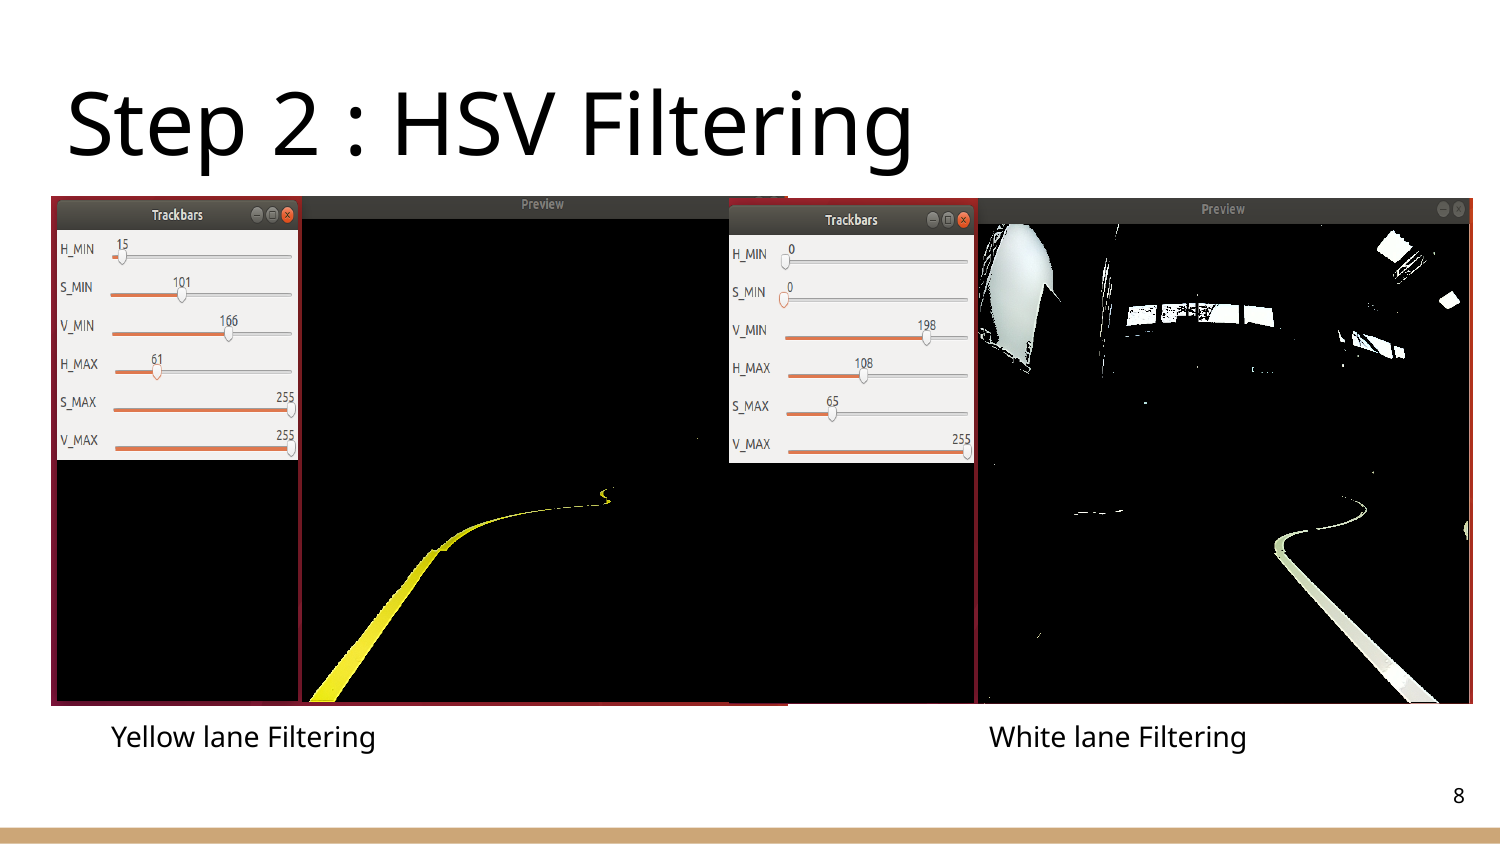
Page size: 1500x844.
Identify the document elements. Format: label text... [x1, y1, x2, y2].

slide_number ‹#› [1389, 764, 1480, 830]
title Step 2 : HSV Filtering [51, 51, 1449, 189]
list Yellow lane Filtering White lane Filtering [51, 713, 1449, 770]
picture [50, 195, 1473, 706]
